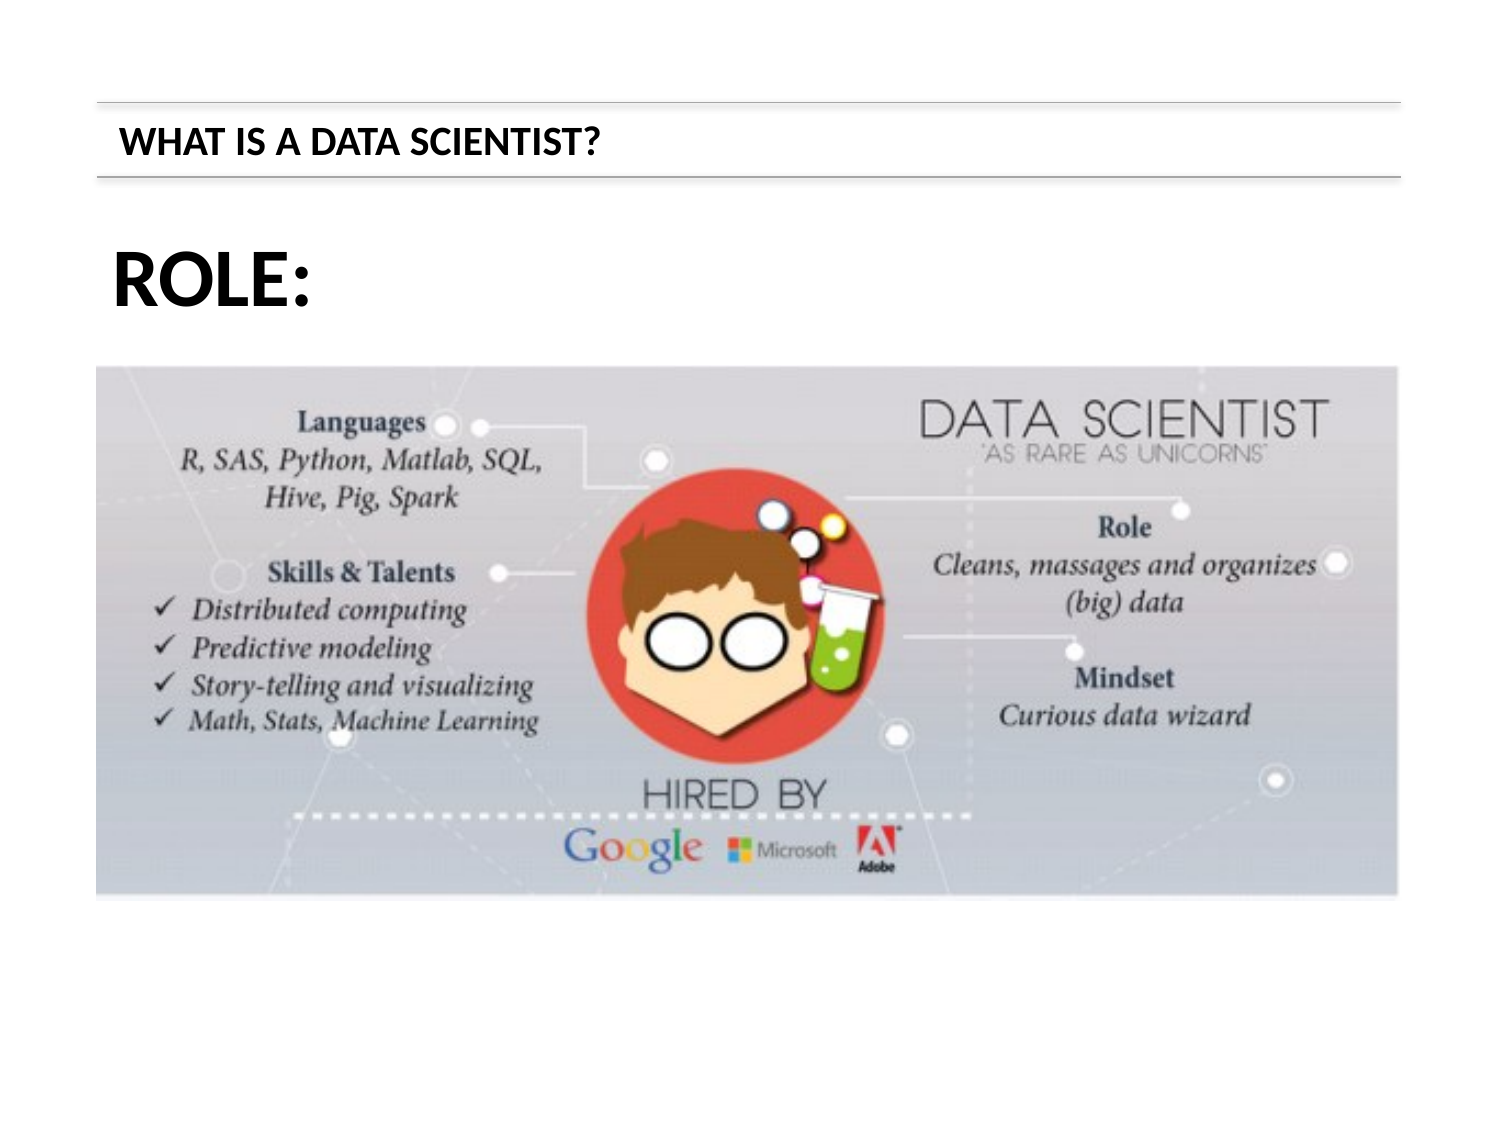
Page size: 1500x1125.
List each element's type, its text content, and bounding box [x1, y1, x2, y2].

picture [96, 365, 1402, 901]
text_box ROLE: [97, 215, 329, 331]
text_box WHAT IS A DATA SCIENTIST? [104, 110, 618, 171]
